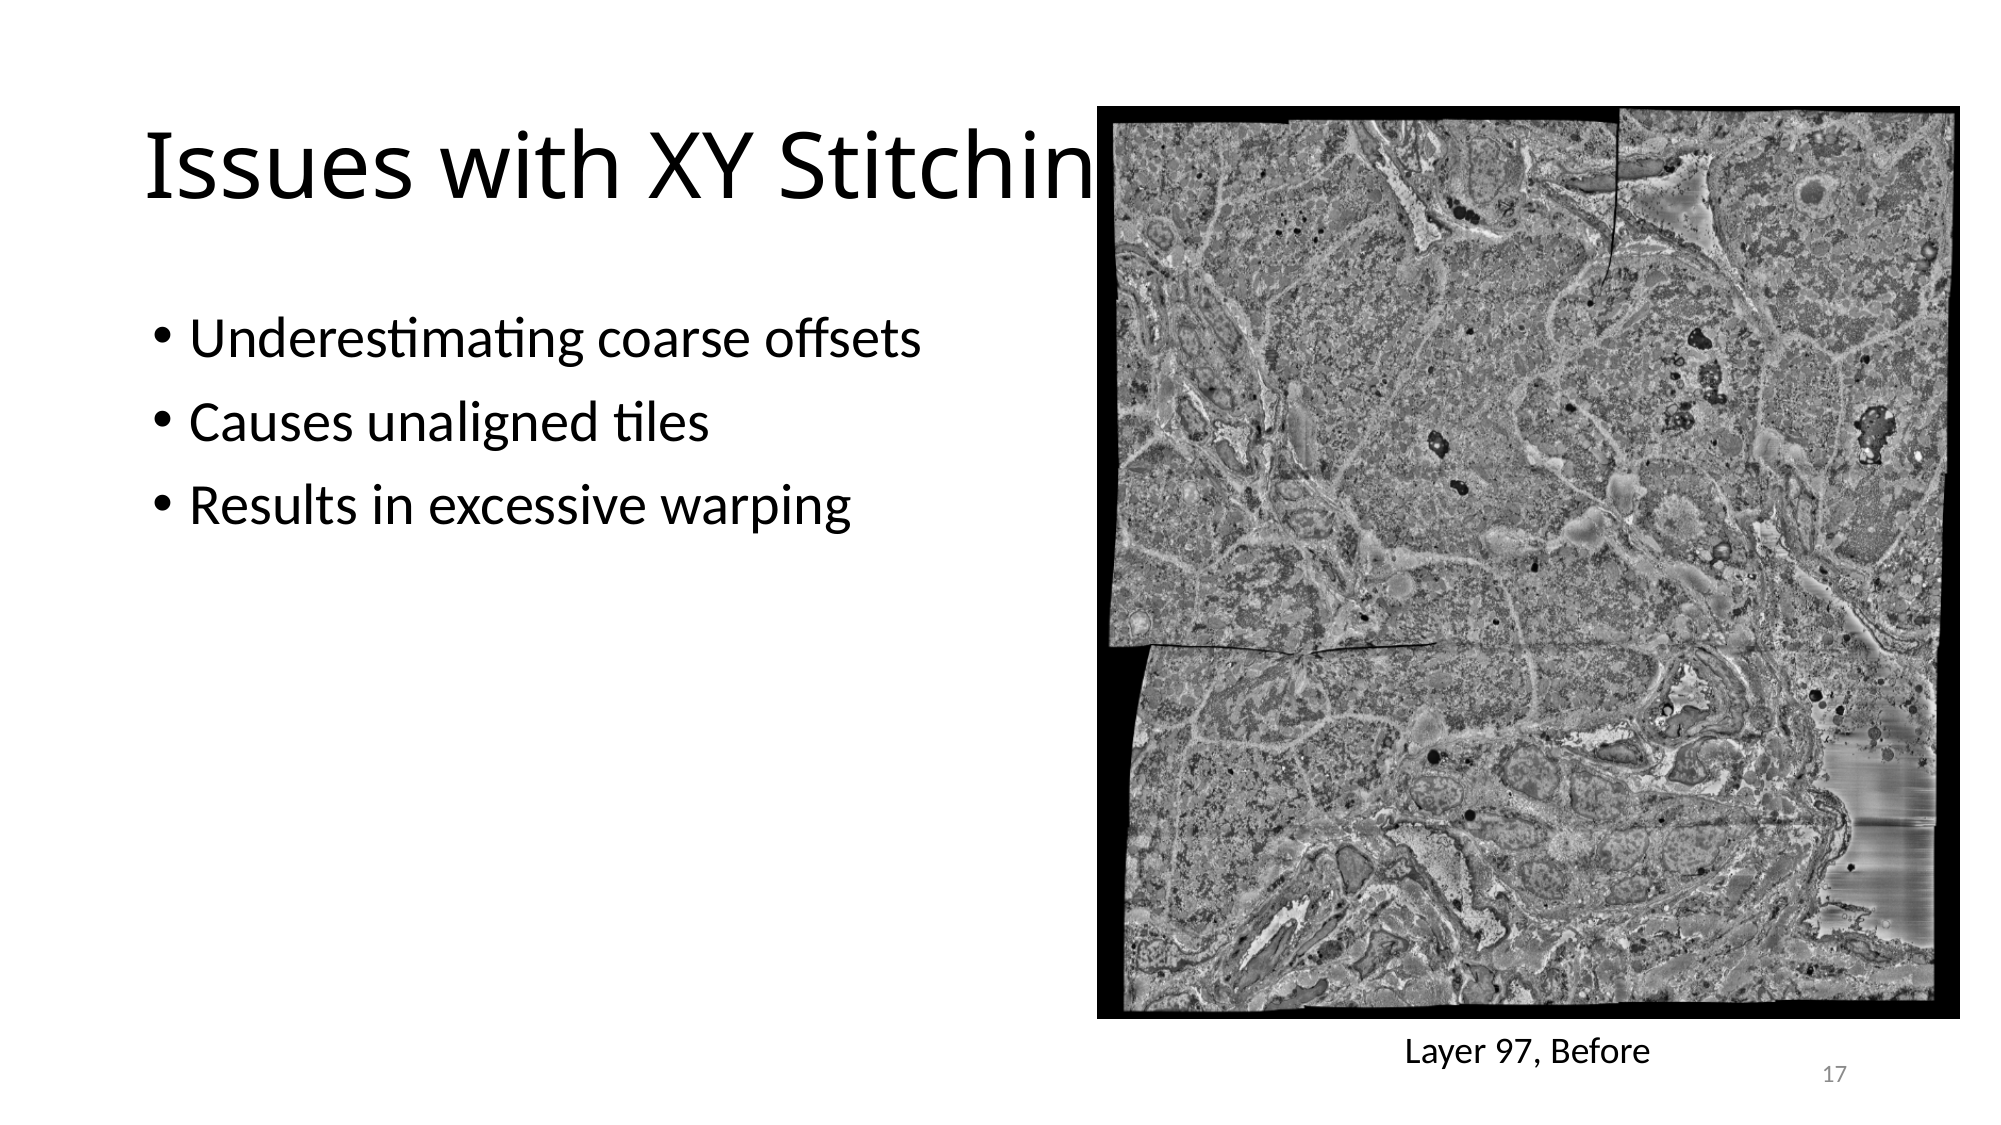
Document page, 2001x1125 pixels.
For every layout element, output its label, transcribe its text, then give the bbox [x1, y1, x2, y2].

text_box Layer 97, Before [1390, 1019, 1668, 1078]
picture [1097, 106, 1960, 1019]
list Underestimating coarse offsets Causes unaligned tiles Results in excessive warping [137, 299, 1000, 1014]
slide_number 17 [1412, 1042, 1863, 1103]
title Issues with XY Stitching [129, 59, 1230, 278]
